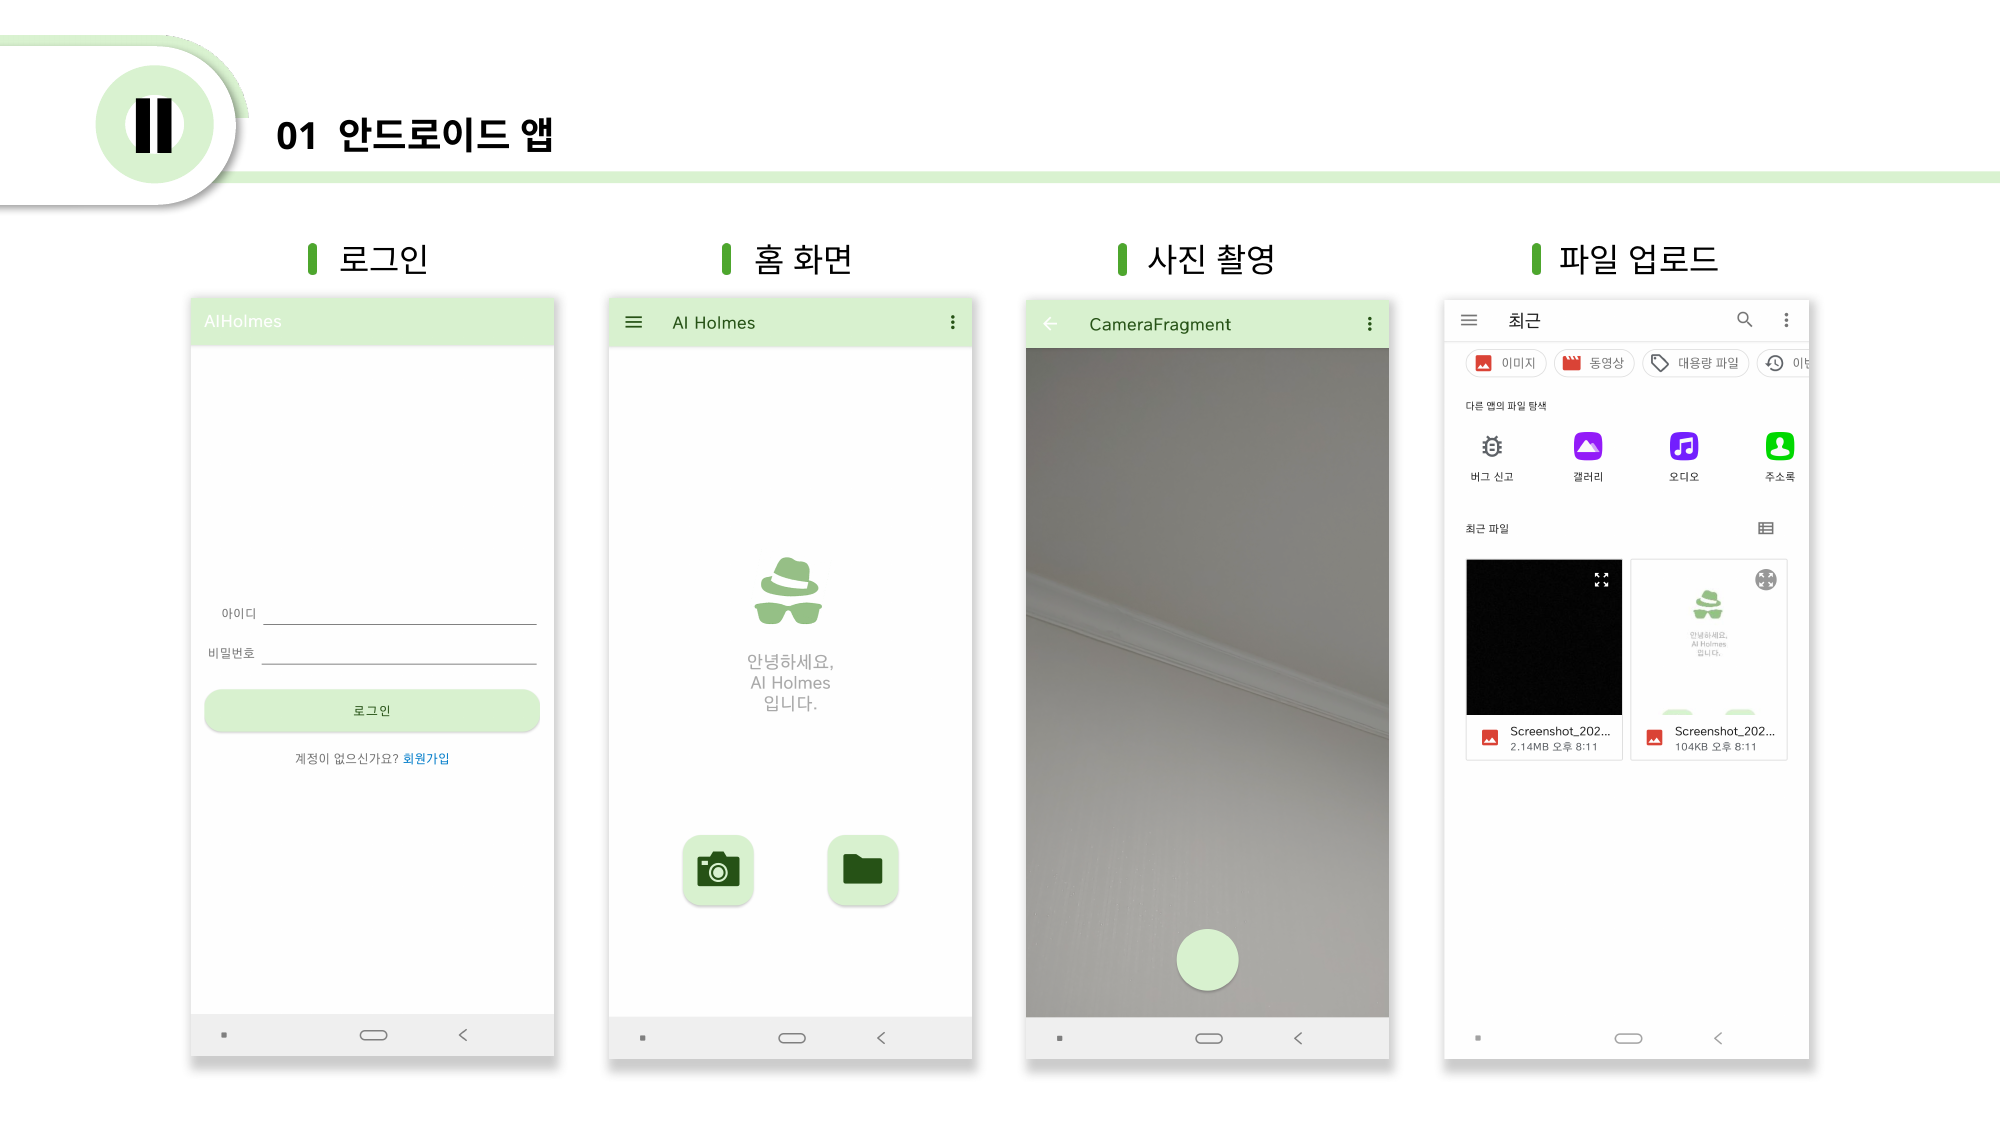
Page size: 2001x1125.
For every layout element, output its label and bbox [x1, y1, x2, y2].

text_box [190, 211, 1810, 1059]
text_box [0, 35, 2000, 206]
